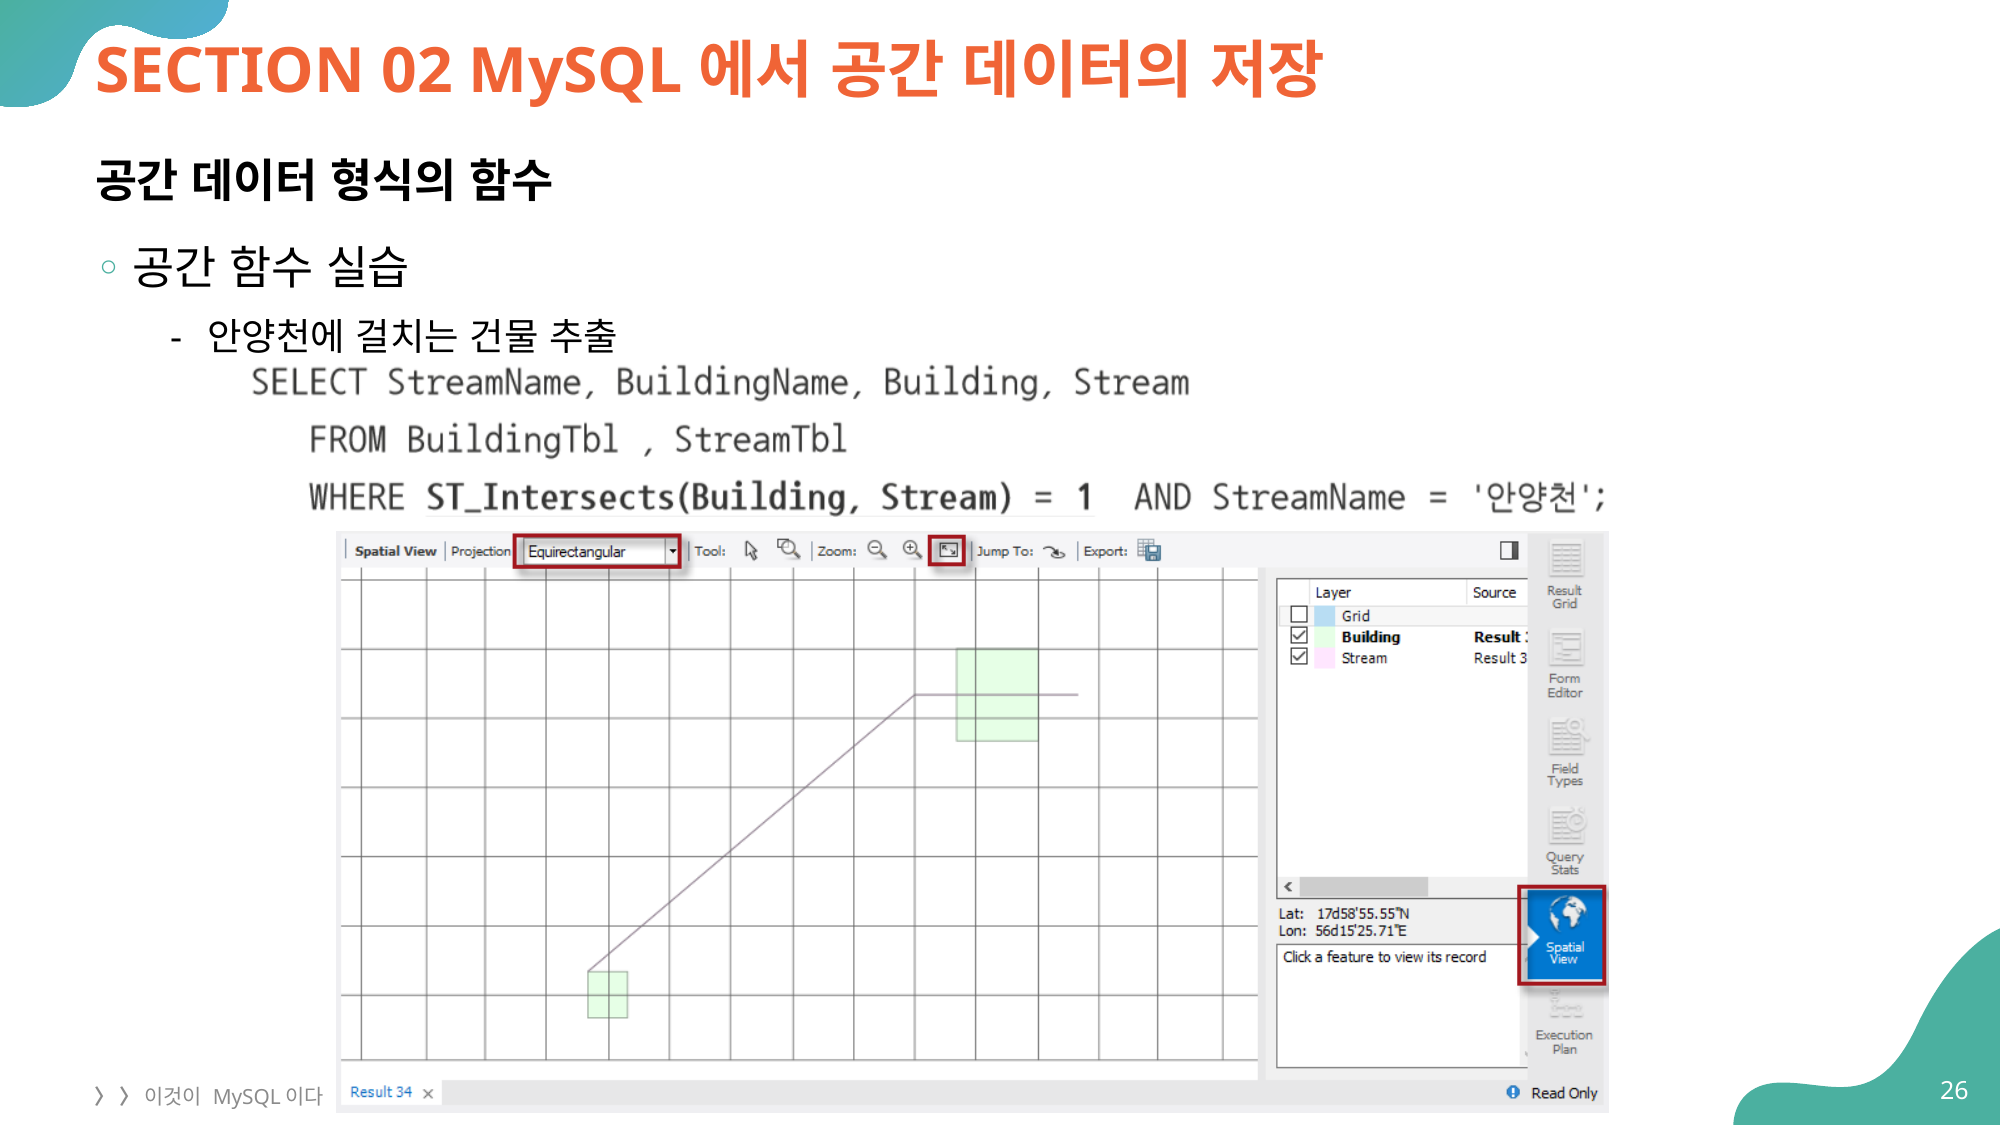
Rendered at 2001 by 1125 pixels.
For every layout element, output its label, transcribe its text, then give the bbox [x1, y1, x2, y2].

slide_number 26 [1917, 1061, 1984, 1122]
picture [249, 359, 1609, 518]
picture [336, 531, 1609, 1113]
list 공간 데이터 형식의 함수 공간 함수 실습 안양천에 걸치는 건물 추출 [79, 133, 1931, 1062]
footer 〉 〉 이것이 MySQL이다 [79, 1078, 755, 1114]
title SECTION 02 MySQL에서 공간 데이터의 저장 [79, 17, 1931, 128]
